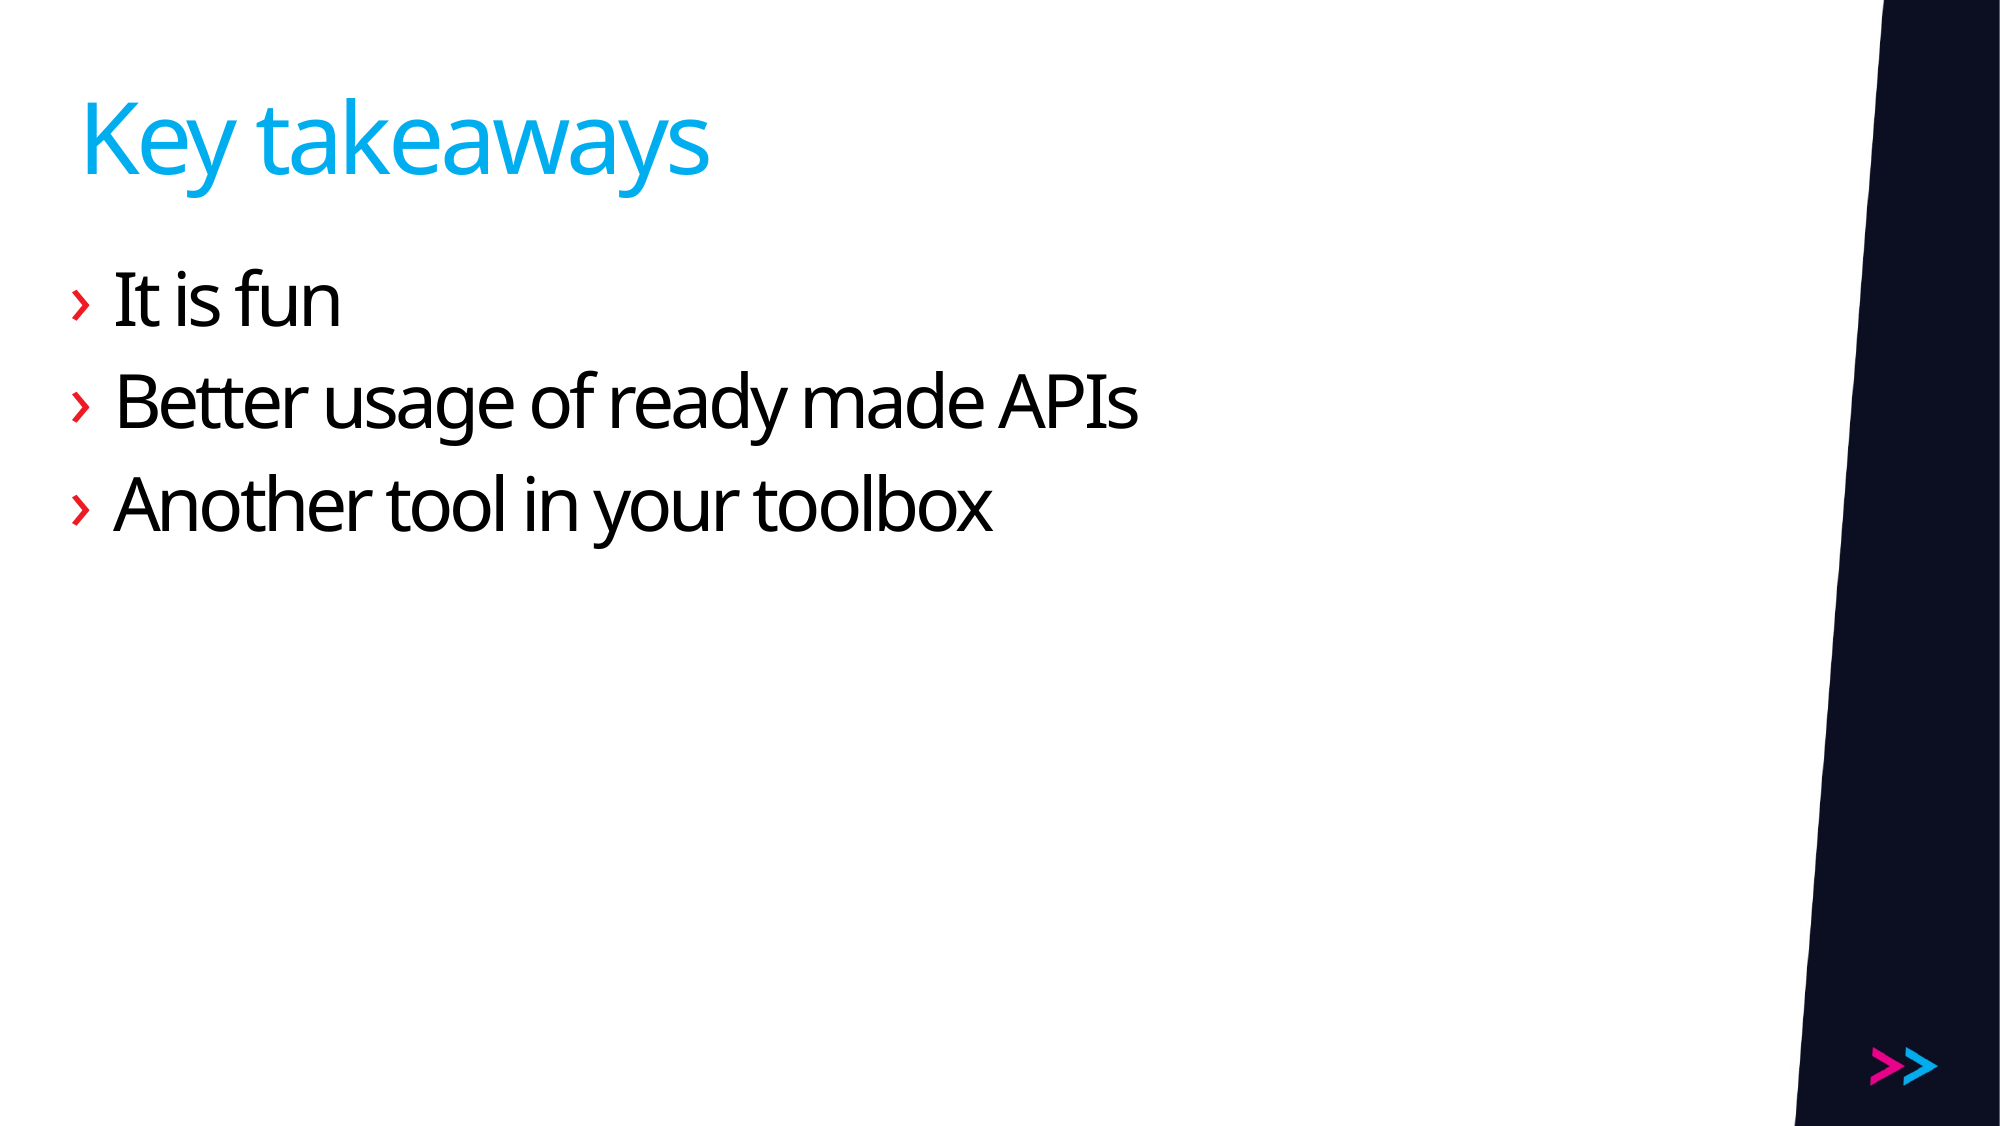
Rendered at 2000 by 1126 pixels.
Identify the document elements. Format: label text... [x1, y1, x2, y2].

picture [0, 0, 2000, 1126]
text_box Key takeaways [78, 54, 1727, 194]
text_box It is fun Better usage of ready made APIs Another tool in your toolbox [54, 243, 1690, 457]
